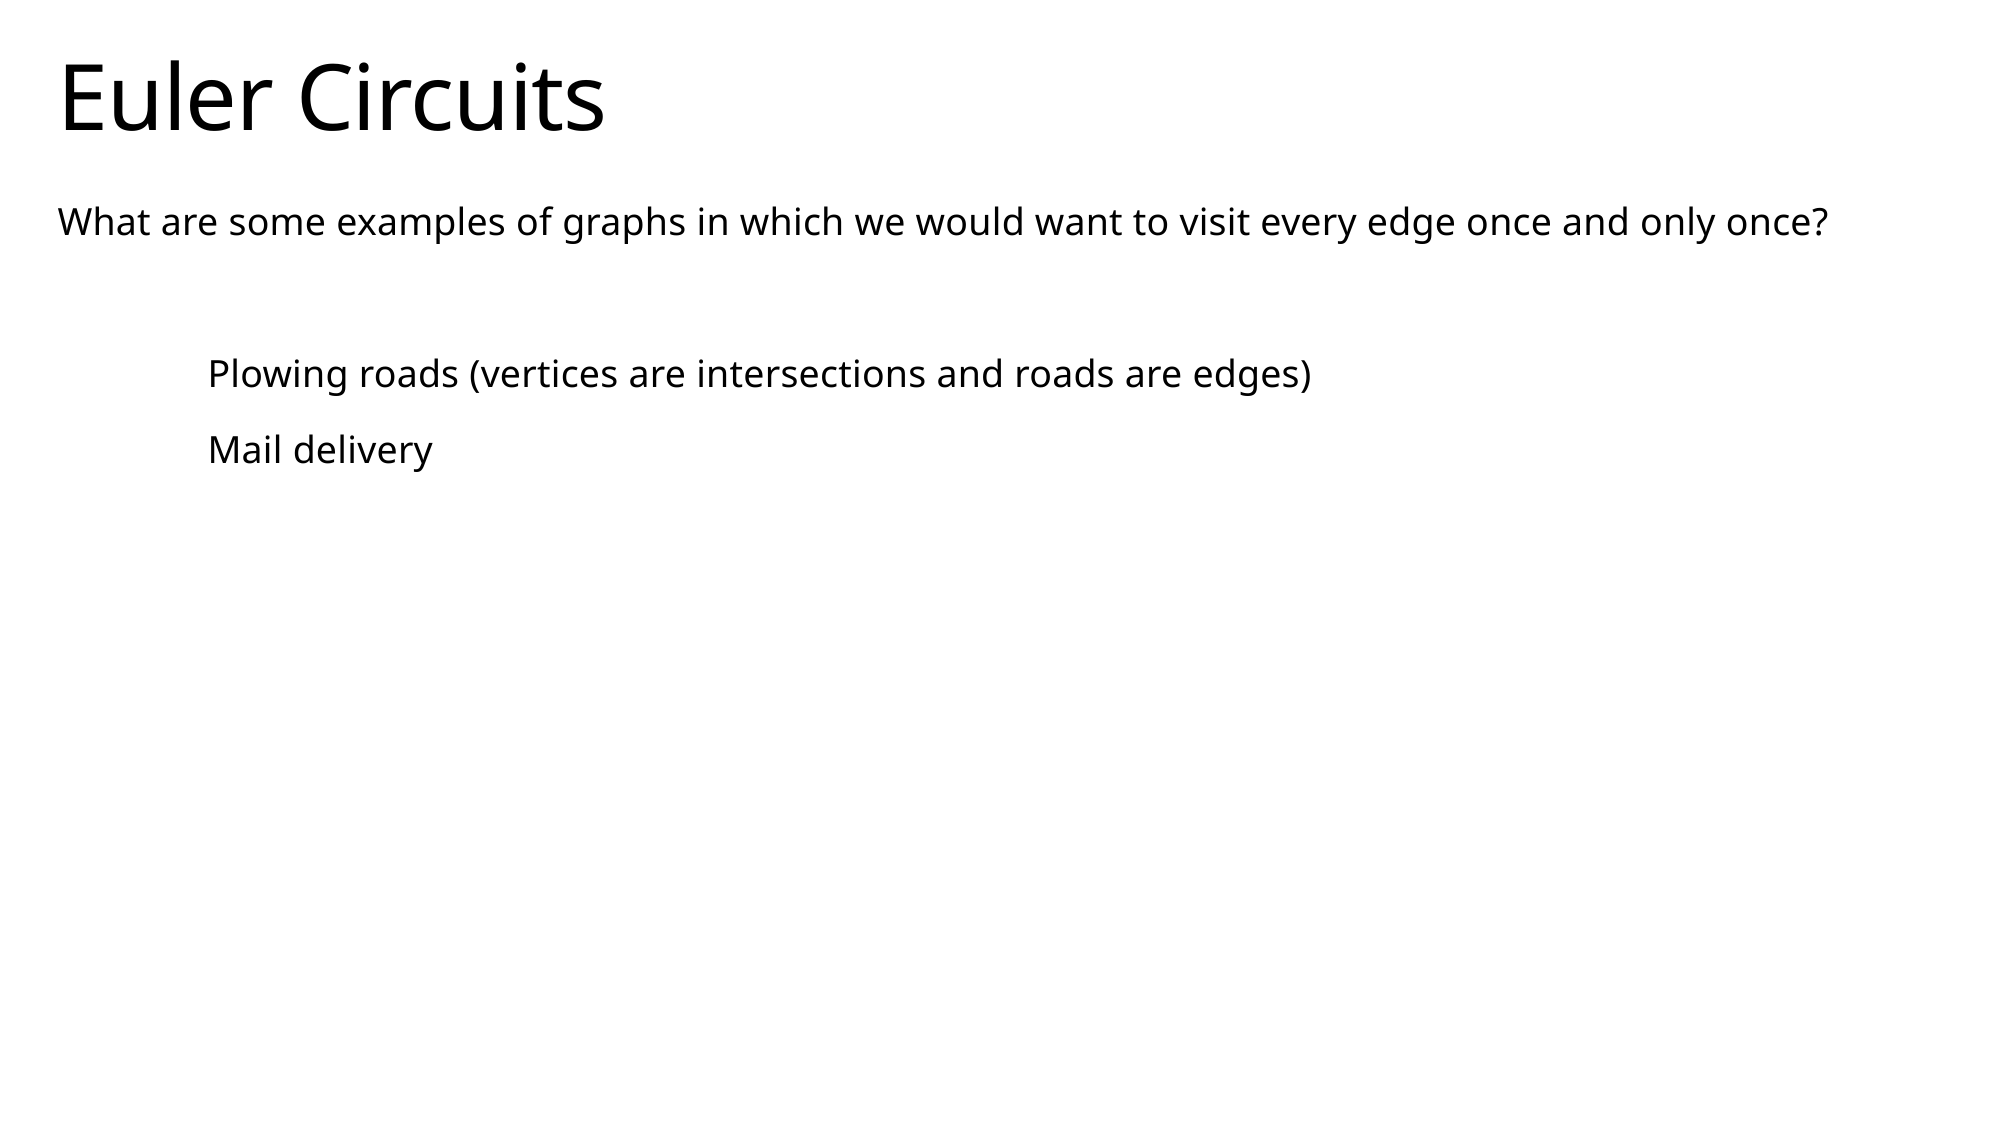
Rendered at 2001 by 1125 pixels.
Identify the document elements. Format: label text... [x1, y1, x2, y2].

title Euler Circuits [42, 38, 1955, 158]
list What are some examples of graphs in which we would want to visit every edge once and only once? Plowing roads (vertices are intersections and roads are edges) Mail delivery [42, 193, 1955, 1028]
